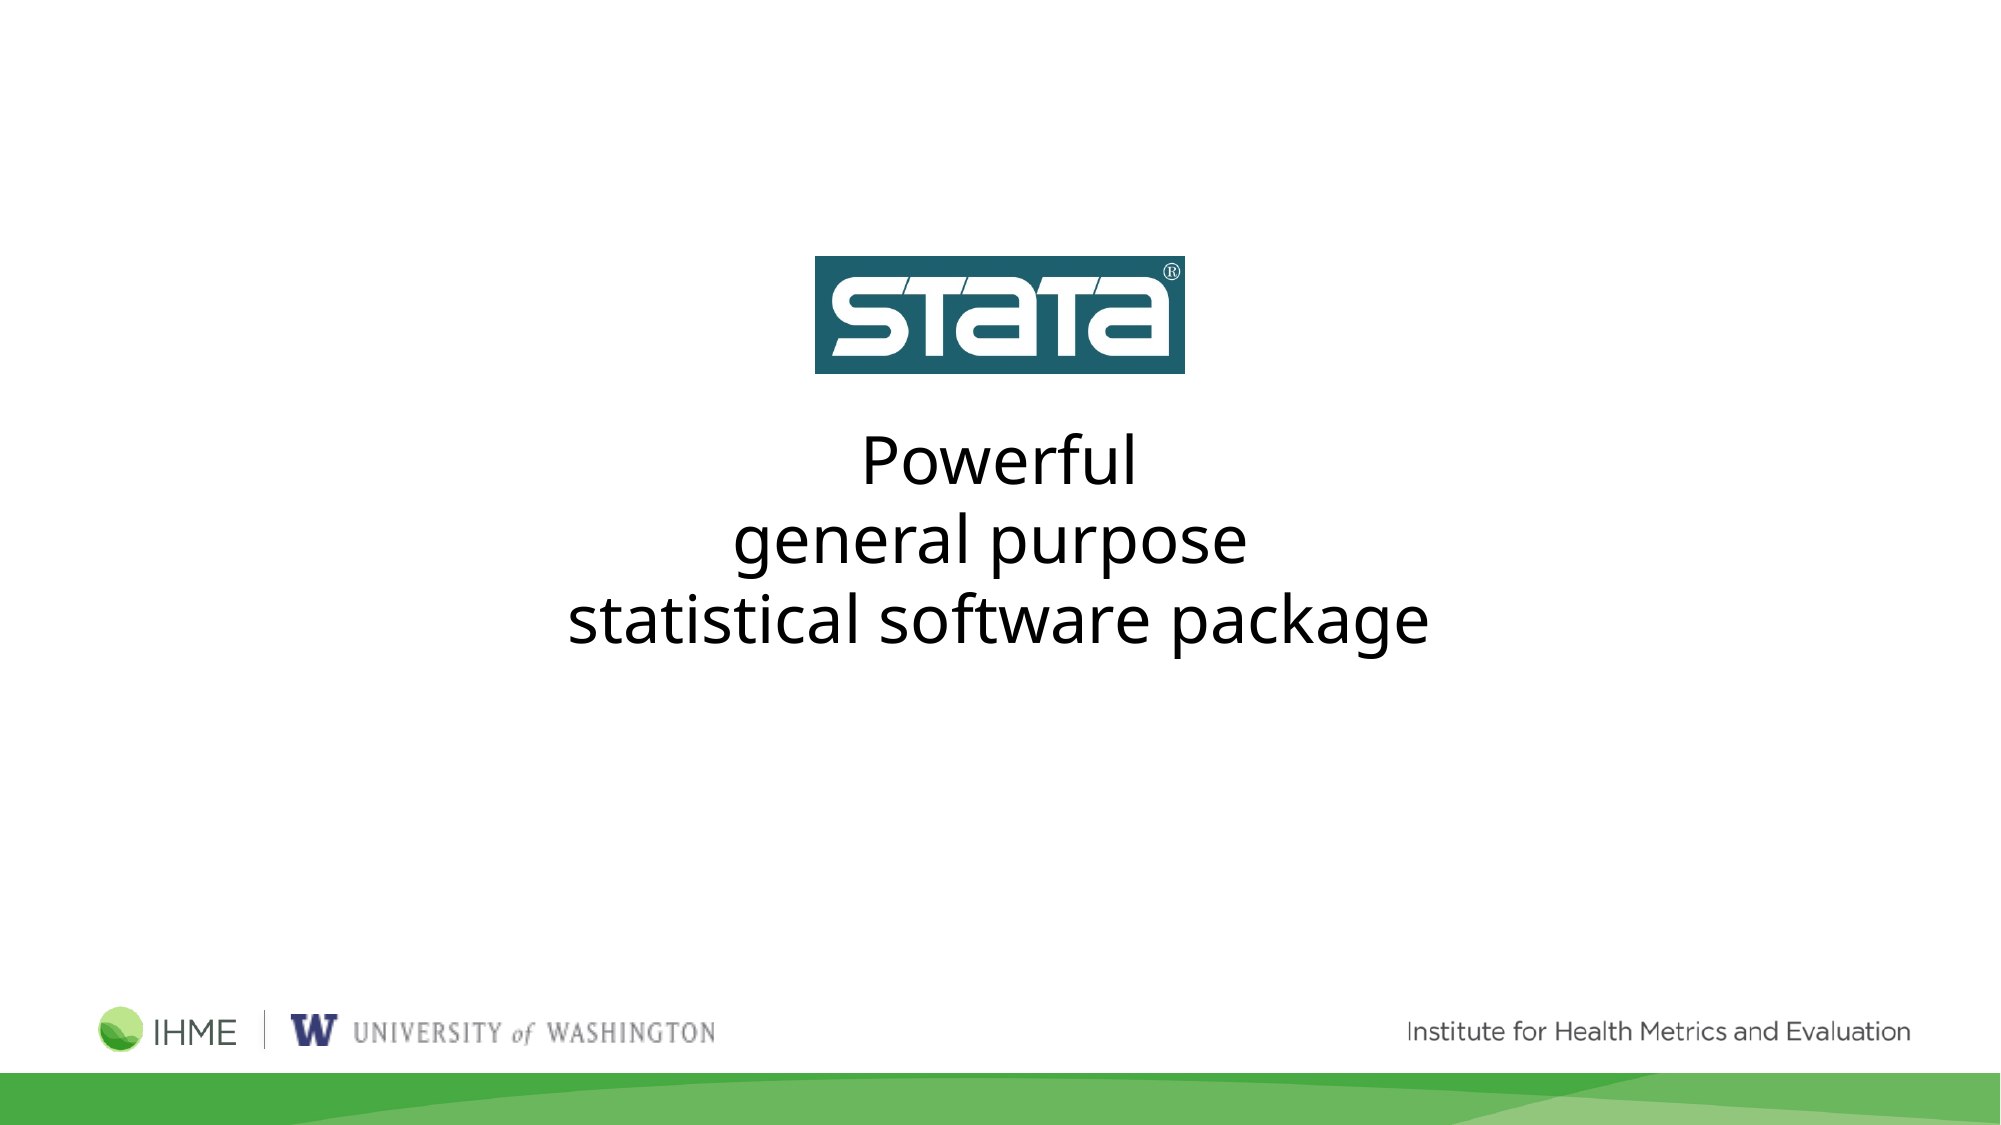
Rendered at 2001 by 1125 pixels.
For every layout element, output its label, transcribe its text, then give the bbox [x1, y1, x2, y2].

picture [814, 256, 1186, 374]
picture [1399, 1013, 1916, 1046]
text_box Powerful general purpose statistical software package [552, 410, 1448, 665]
picture [0, 1073, 2001, 1125]
picture [98, 1006, 236, 1052]
